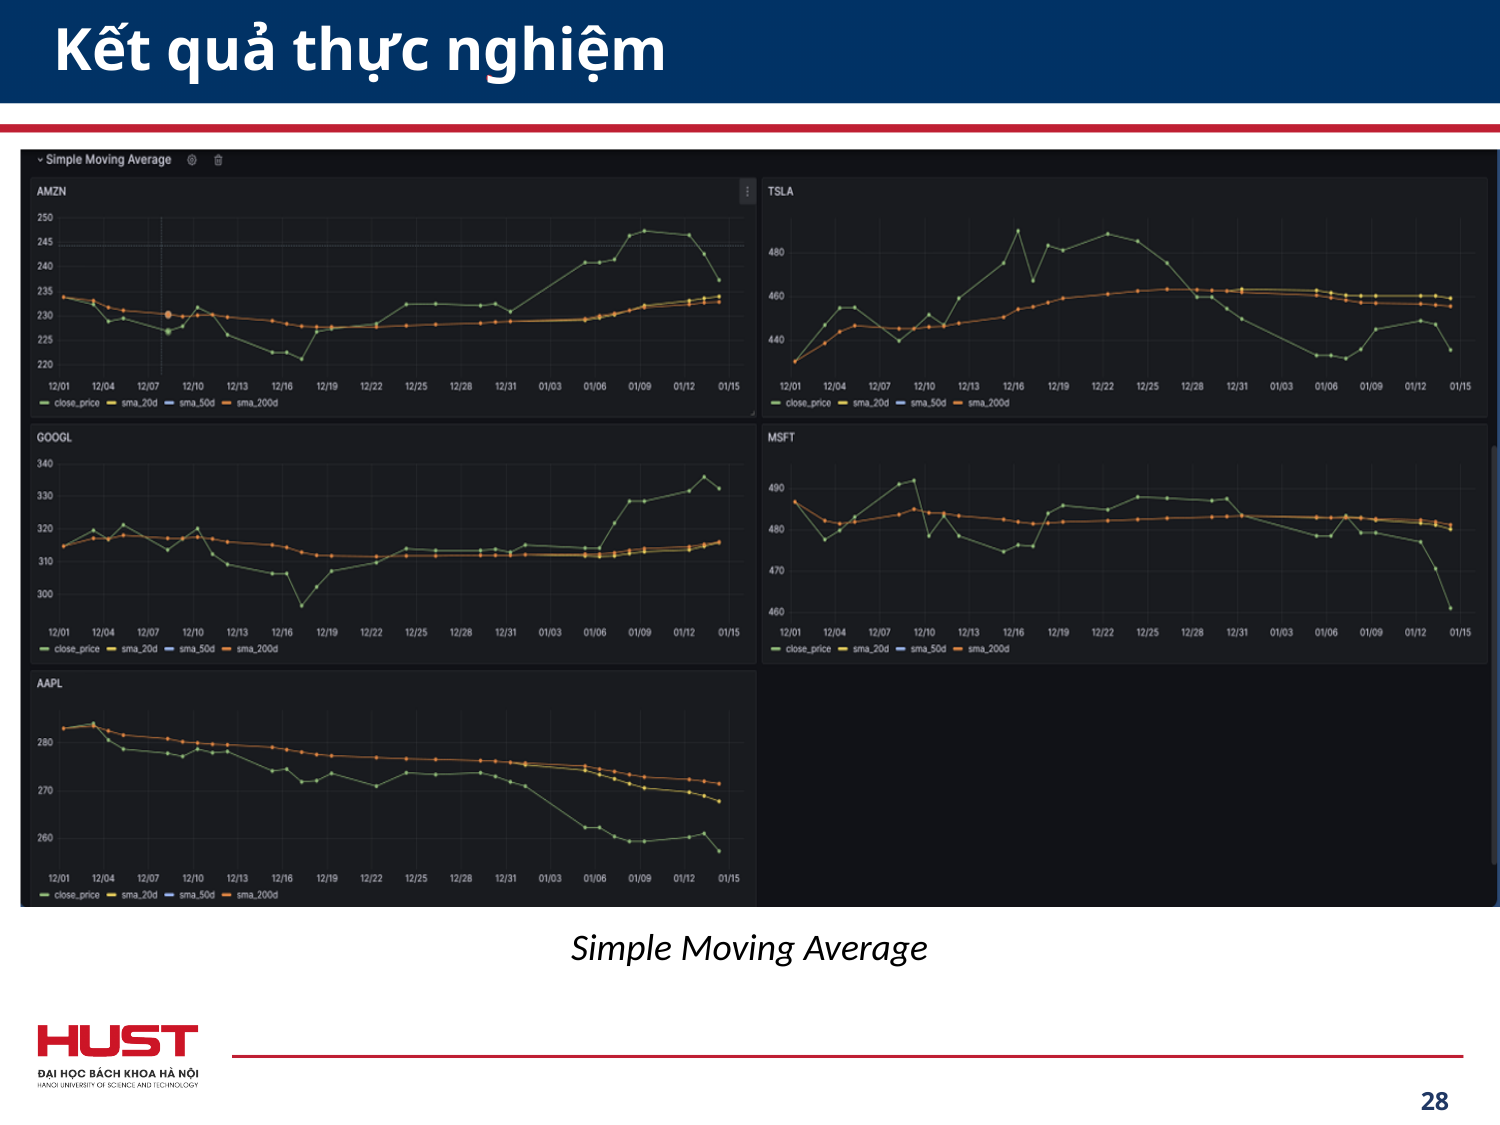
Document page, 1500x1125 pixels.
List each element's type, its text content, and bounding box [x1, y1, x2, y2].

text_box Simple Moving Average [556, 915, 944, 976]
picture [0, 0, 1500, 1125]
title Kết quả thực nghiệm [38, 12, 1462, 87]
slide_number 28 [1126, 1078, 1464, 1125]
